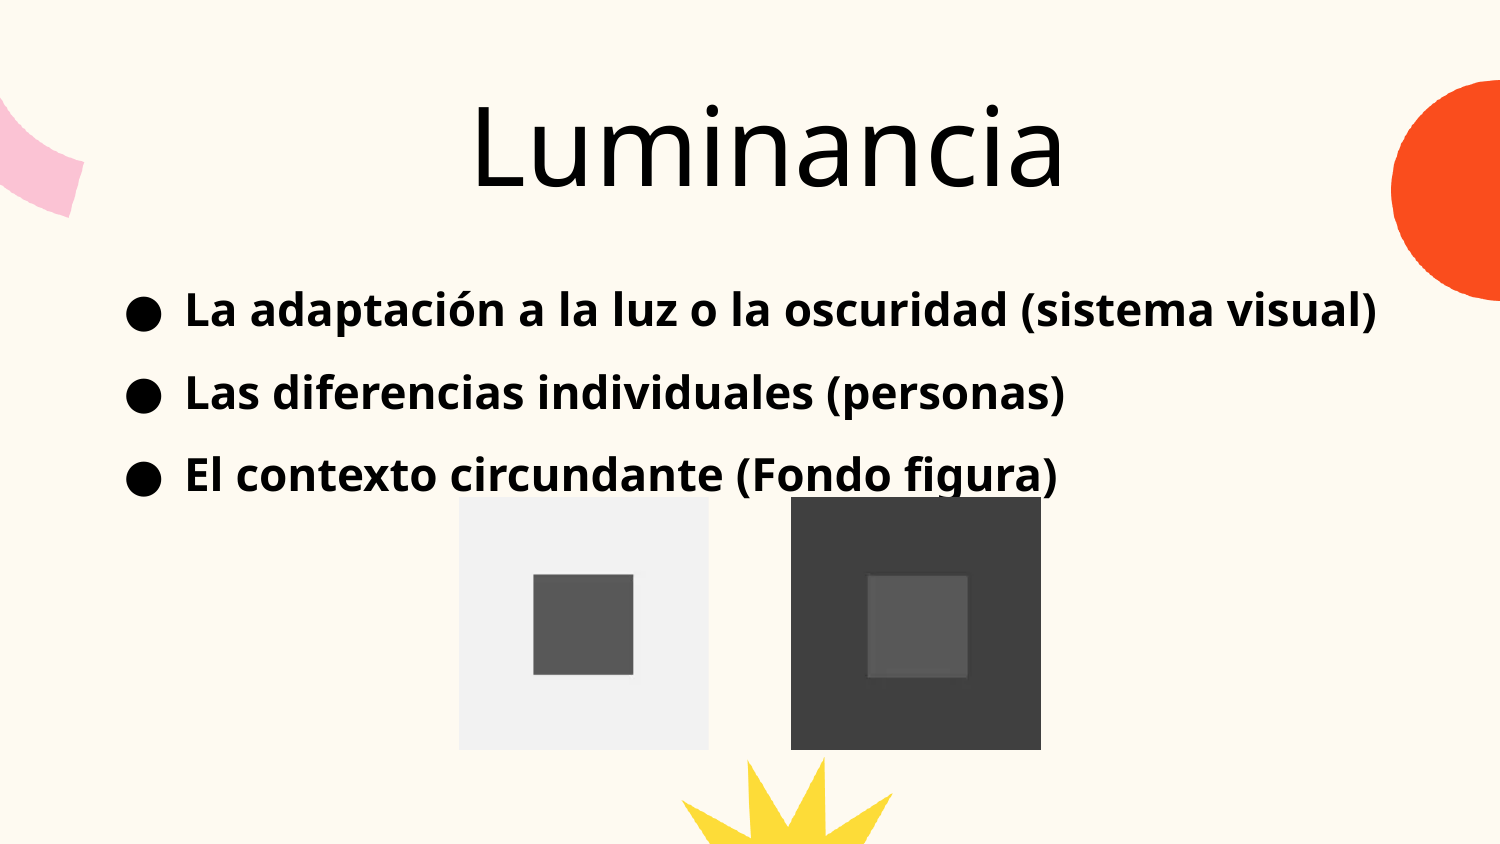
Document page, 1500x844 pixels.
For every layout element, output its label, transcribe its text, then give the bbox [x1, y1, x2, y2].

text_box Luminancia [94, 61, 1444, 224]
picture [0, 0, 1500, 844]
text_box La adaptación a la luz o la oscuridad (sistema visual) Las diferencias individuales (personas) El contexto circundante (Fondo figura) [94, 238, 1476, 511]
text_box [1026, 174, 1500, 241]
